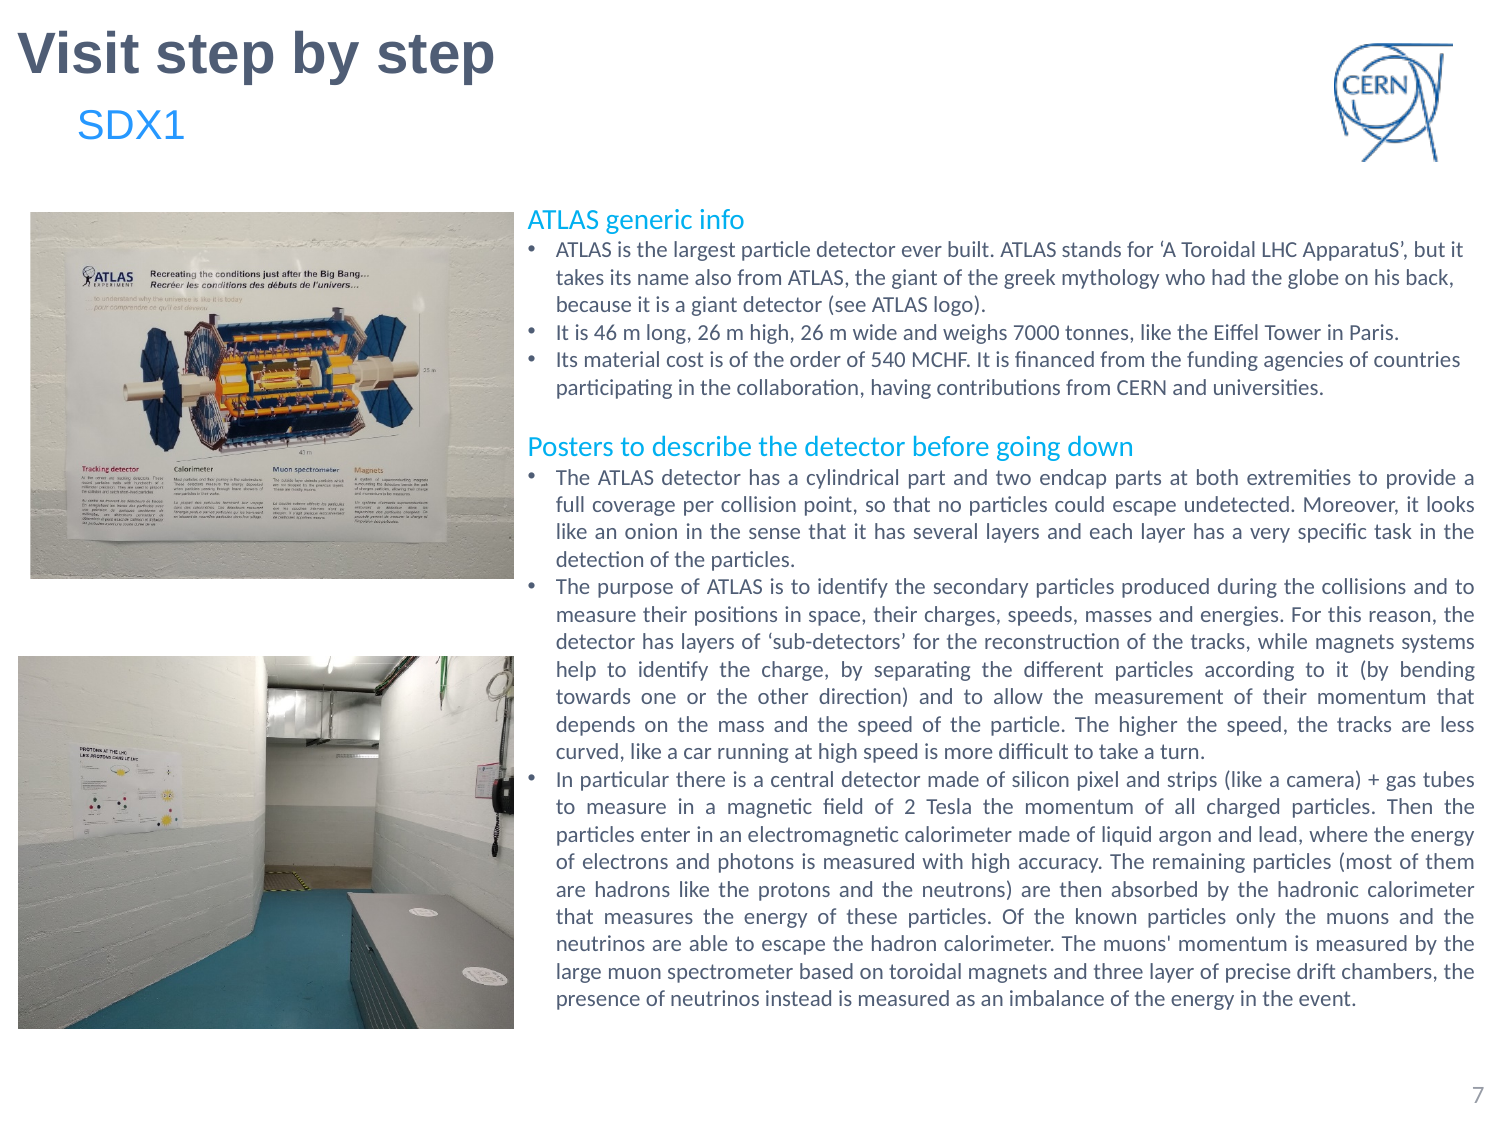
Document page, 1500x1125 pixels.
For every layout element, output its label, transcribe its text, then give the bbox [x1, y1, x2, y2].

text_box Visit step by step [17, 7, 1252, 93]
list SDX1 [76, 90, 1312, 156]
picture [30, 212, 515, 579]
text_box ATLAS generic info ATLAS is the largest particle detector ever built. ATLAS stands for ‘A Toroidal LHC ApparatuS’, but it takes its name also from ATLAS, the giant of the greek mythology who had the globe on his back, because it is a giant detector (see ATLAS logo). It is 46 m long, 26 m high, 26 m wide and weighs 7000 tonnes, like the Eiffel Tower in Paris. Its material cost is of the order of 540 MCHF. It is financed from the funding agencies of countries participating in the collaboration, having contributions from CERN and universities. Posters to describe the detector before going down The ATLAS detector has a cylindrical part and two endcap parts at both extremities to provide a full coverage per collision point, so that no particles could escape undetected. Moreover, it looks like an onion in the sense that it has several layers and each layer has a very specific task in the detection of the particles. The purpose of ATLAS is to identify the secondary particles produced during the collisions and to measure their positions in space, their charges, speeds, masses and energies. For this reason, the detector has layers of ‘sub-detectors’ for the reconstruction of the tracks, while magnets systems help to identify the charge, by separating the different particles according to it (by bending towards one or the other direction) and to allow the measurement of their momentum that depends on the mass and the speed of the particle. The higher the speed, the tracks are less curved, like a car running at high speed is more difficult to take a turn. In particular there is a central detector made of silicon pixel and strips (like a camera) + gas tubes to measure in a magnetic field of 2 Tesla the momentum of all charged particles. Then the particles enter in an electromagnetic calorimeter made of liquid argon and lead, where the energy of electrons and photons is measured with high accuracy. The remaining particles (most of them are hadrons like the protons and the neutrons) are then absorbed by the hadronic calorimeter that measures the energy of these particles. Of the known particles only the muons and the neutrinos are able to escape the hadron calorimeter. The muons' momentum is measured by the large muon spectrometer based on toroidal magnets and three layer of precise drift chambers, the presence of neutrinos instead is measured as an imbalance of the energy in the event. [513, 192, 1492, 1019]
picture [1334, 43, 1453, 162]
slide_number 7 [1162, 1064, 1500, 1124]
picture [18, 656, 514, 1029]
